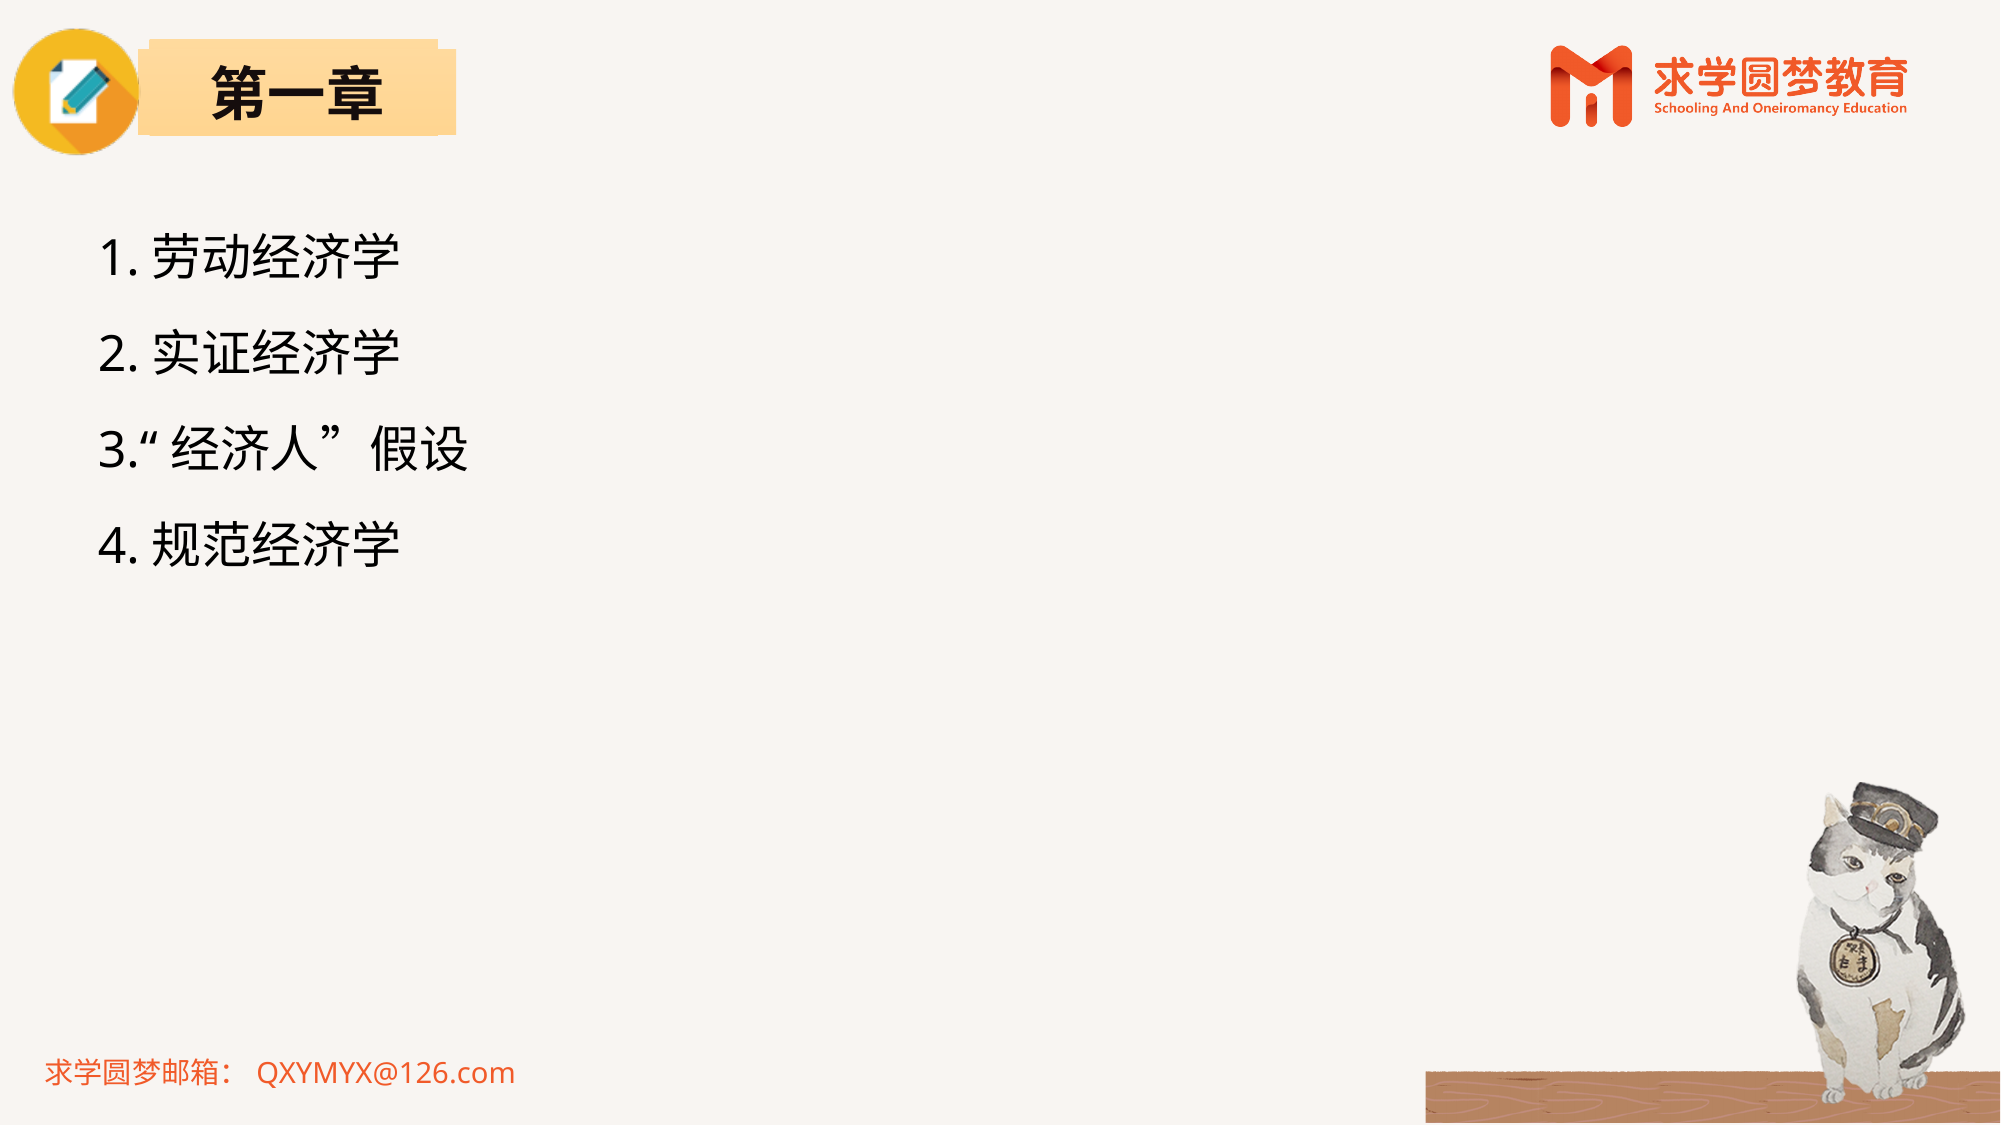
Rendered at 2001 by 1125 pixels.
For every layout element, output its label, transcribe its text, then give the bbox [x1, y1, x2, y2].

text_box 1.劳动经济学 2.实证经济学 3.“经济人”假设 4.规范经济学 [83, 182, 803, 581]
picture [1425, 490, 2001, 1123]
picture [1540, 38, 1925, 132]
picture [0, 12, 150, 163]
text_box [150, 39, 457, 136]
